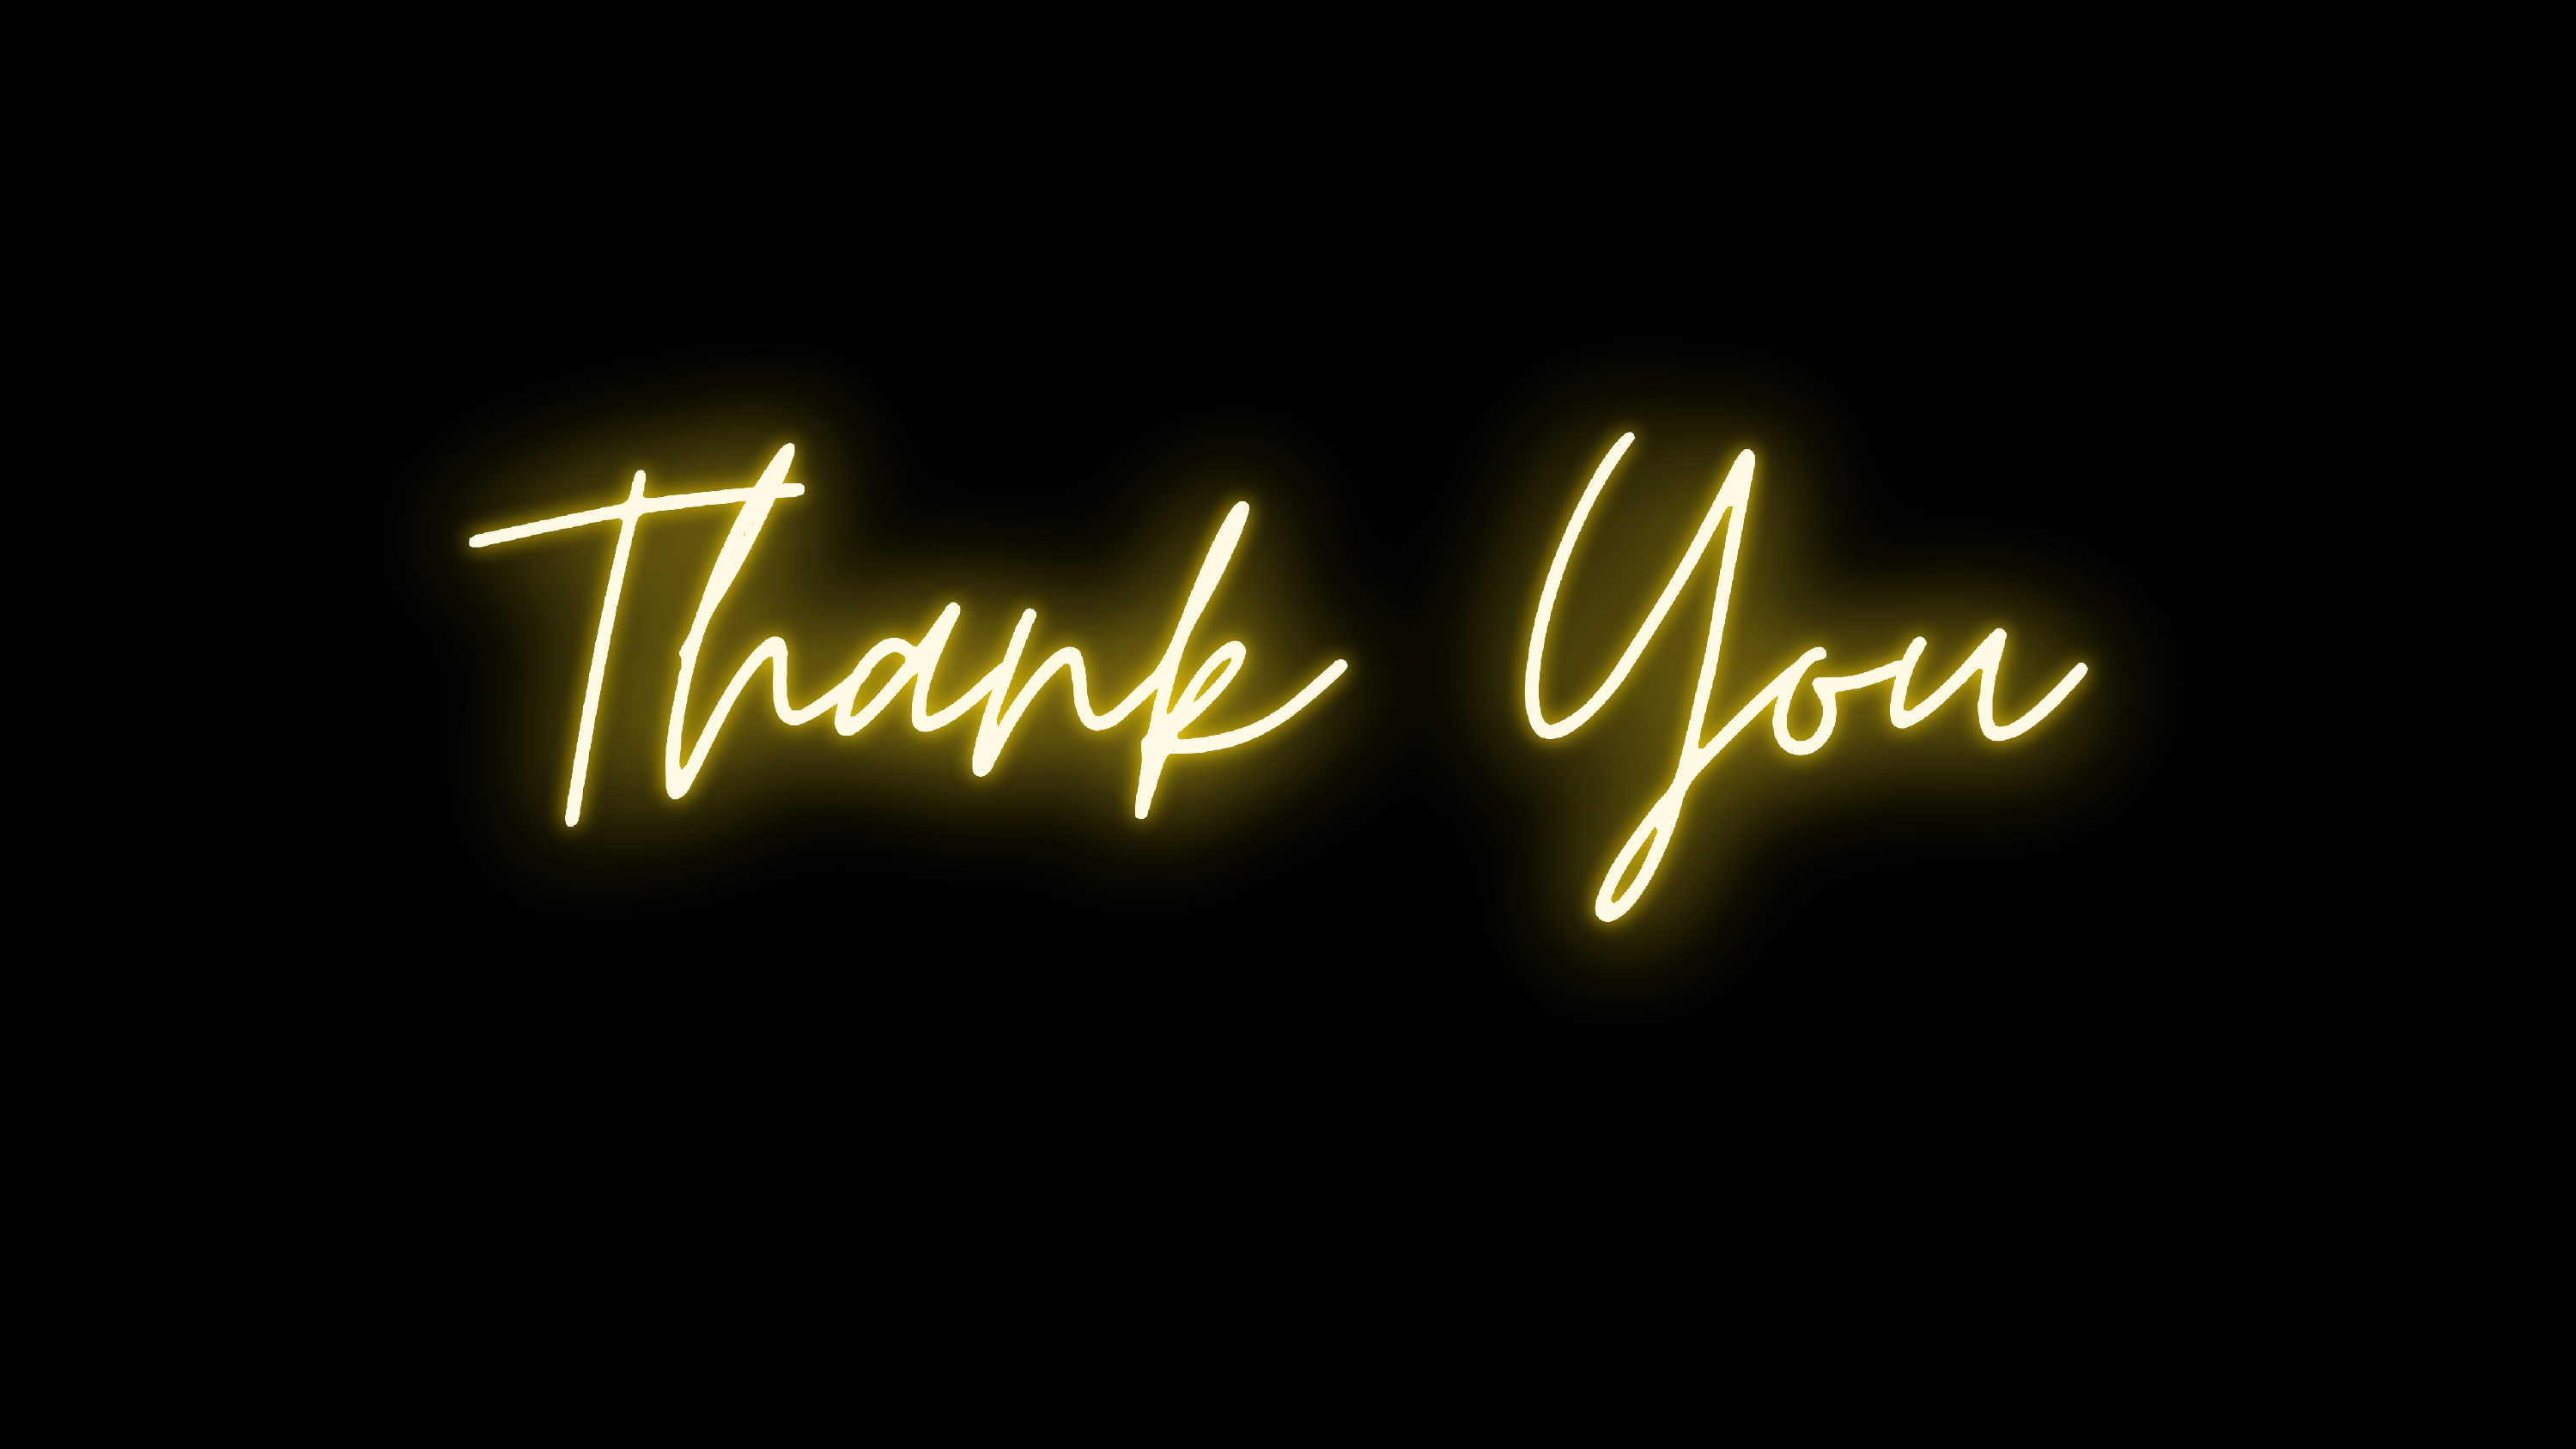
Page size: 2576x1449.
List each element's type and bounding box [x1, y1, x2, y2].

text_box [0, 0, 2576, 1449]
